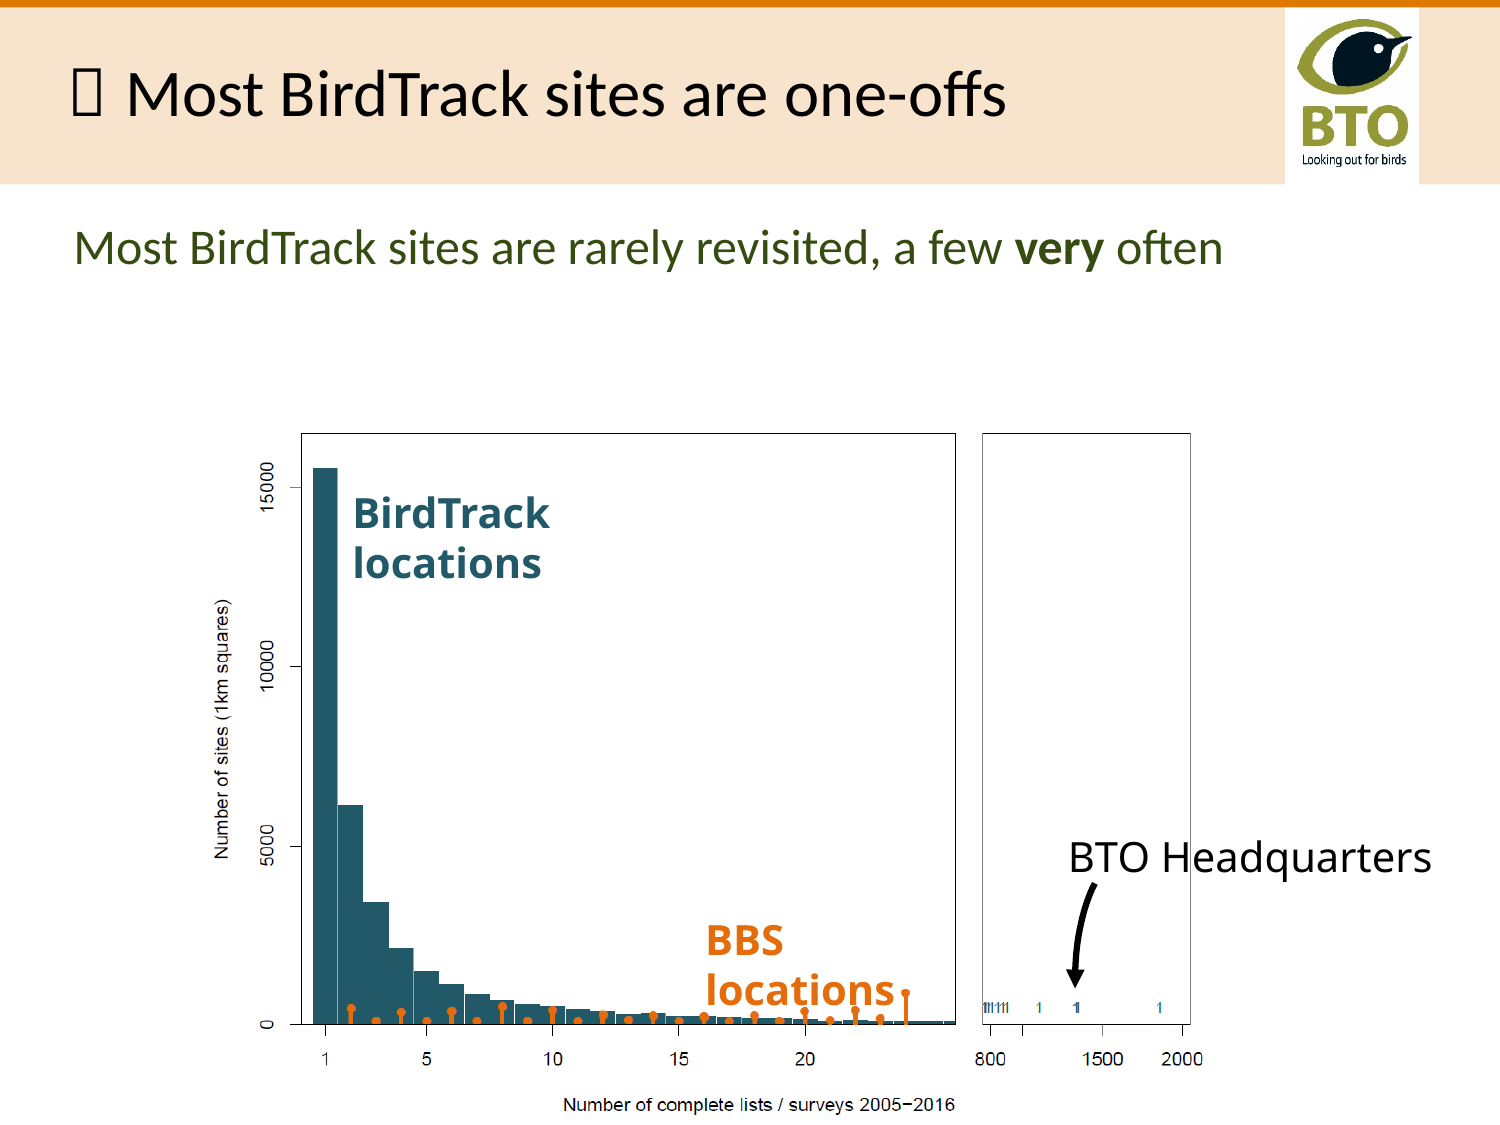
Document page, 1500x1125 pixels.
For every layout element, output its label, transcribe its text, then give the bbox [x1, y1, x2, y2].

picture [212, 422, 1223, 1120]
list  Most BirdTrack sites are one-offs [53, 42, 1258, 139]
text_box Most BirdTrack sites are rarely revisited, a few very often [57, 205, 1372, 284]
text_box BTO Headquarters [1227, 822, 1500, 891]
picture [1297, 19, 1412, 167]
